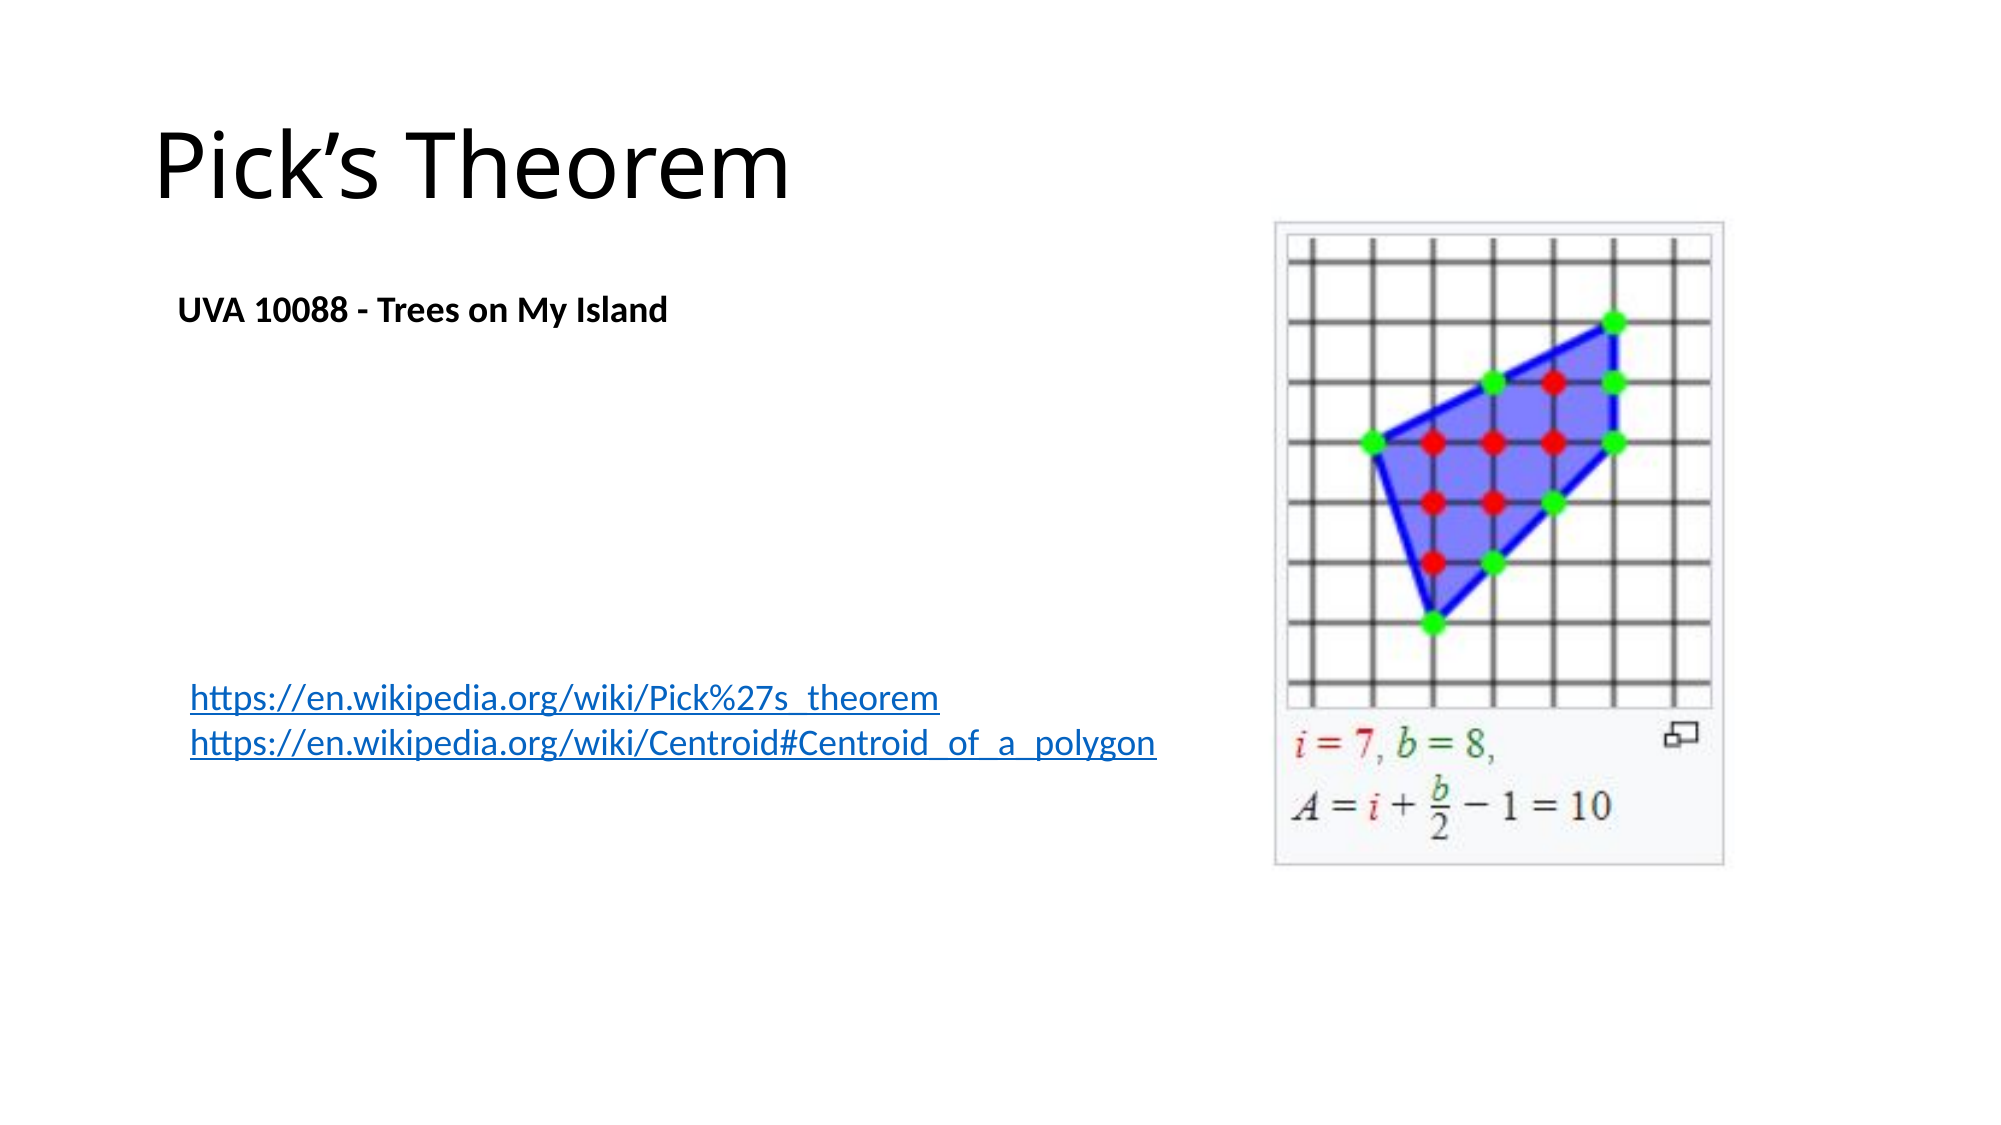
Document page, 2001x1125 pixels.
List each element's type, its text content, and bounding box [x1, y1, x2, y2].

text_box UVA 10088 - Trees on My Island [162, 277, 684, 382]
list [1234, 198, 1759, 888]
text_box https://en.wikipedia.org/wiki/Pick%27s_theorem https://en.wikipedia.org/wiki/Centroid#Centroid_of_a_polygon [175, 665, 1172, 815]
title Pick’s Theorem [137, 59, 1863, 278]
